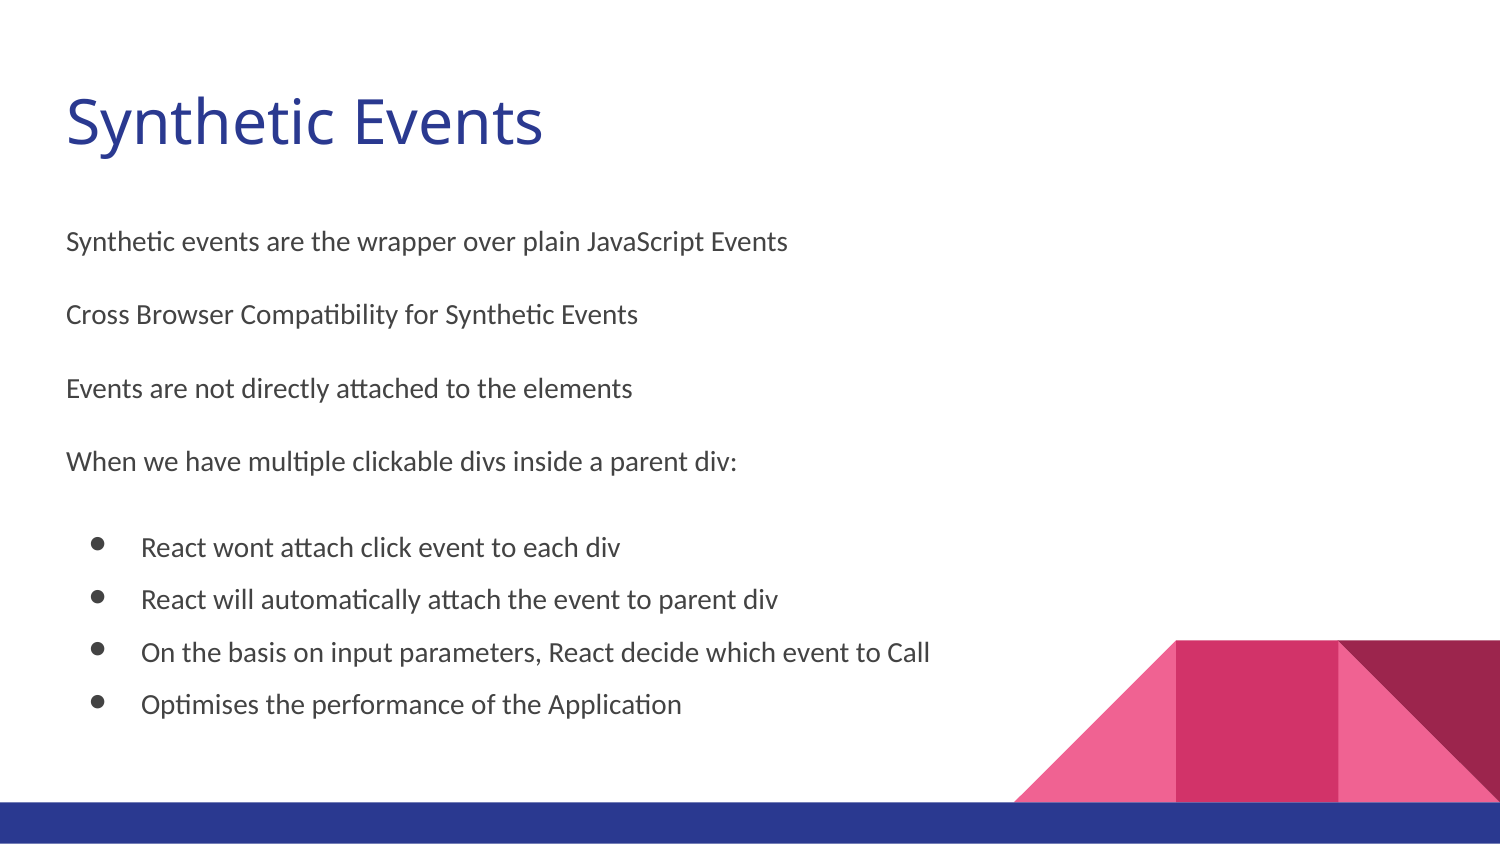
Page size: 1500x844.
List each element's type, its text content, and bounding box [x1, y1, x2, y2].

list Synthetic events are the wrapper over plain JavaScript Events Cross Browser Compatibility for Synthetic Events Events are not directly attached to the elements When we have multiple clickable divs inside a parent div: React wont attach click event to each div React will automatically attach the event to parent div On the basis on input parameters, React decide which event to Call Optimises the performance of the Application [51, 201, 1449, 750]
title Synthetic Events [51, 67, 1449, 167]
